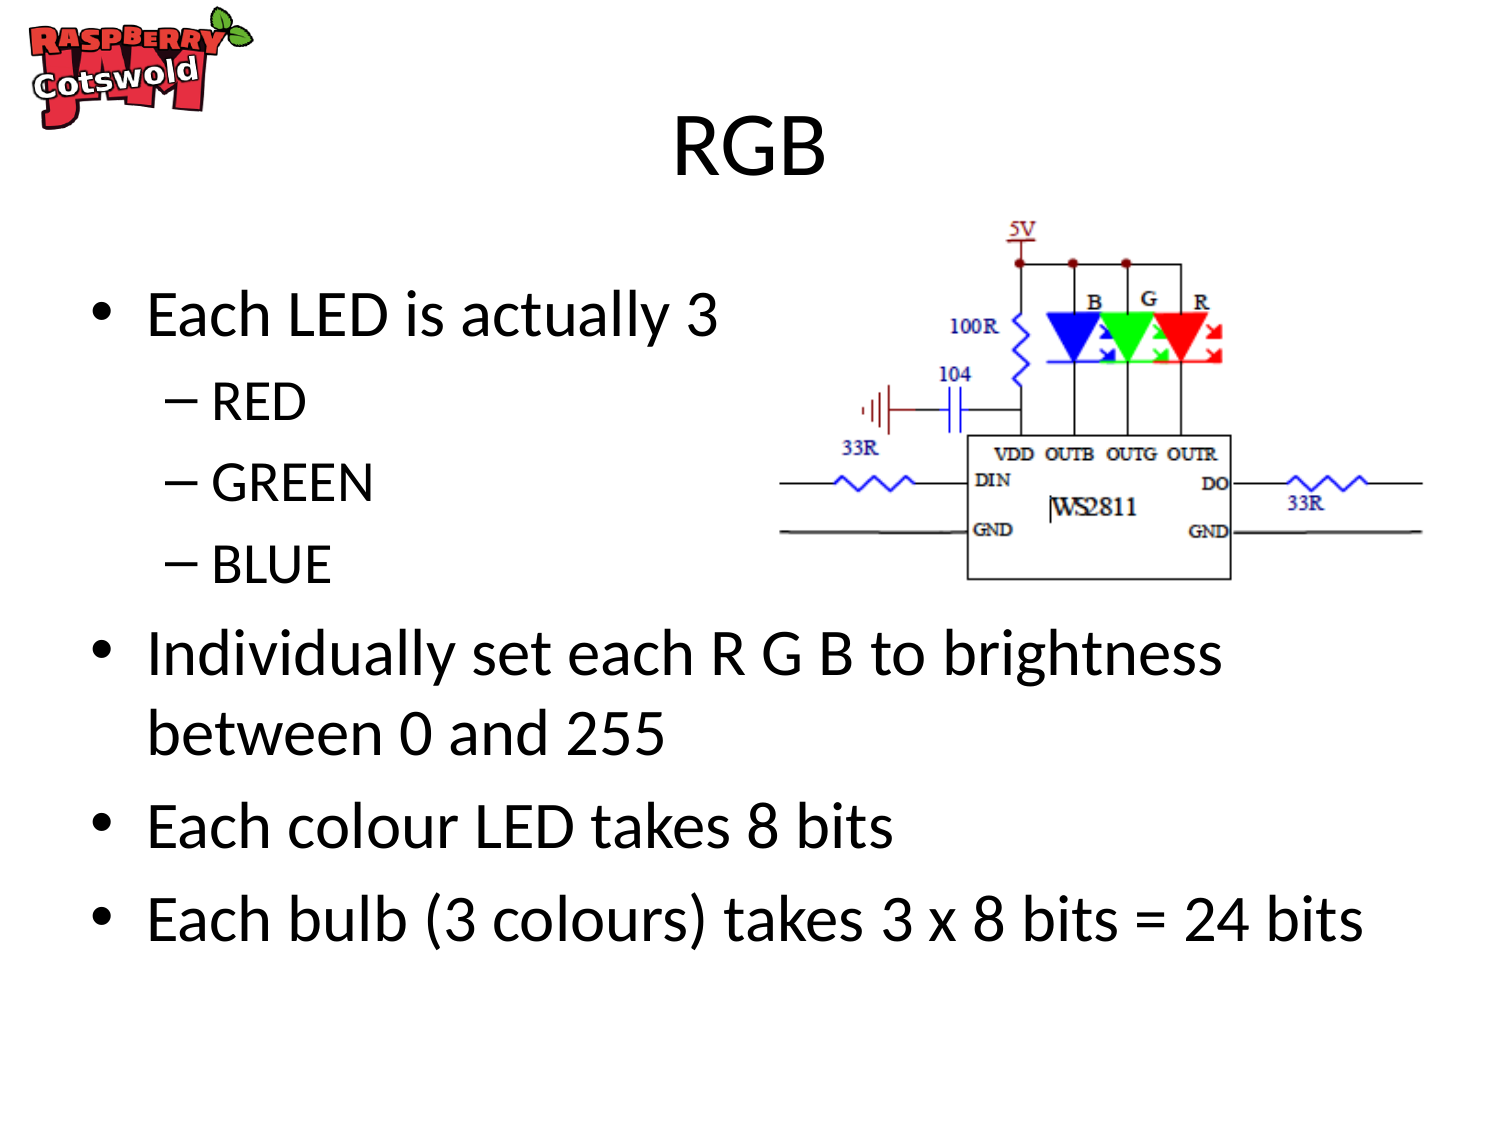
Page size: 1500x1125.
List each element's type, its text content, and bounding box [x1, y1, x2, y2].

title RGB [75, 45, 1425, 233]
picture [778, 194, 1426, 621]
picture [22, 0, 257, 134]
list Each LED is actually 3 RED GREEN BLUE Individually set each R G B to brightness between 0 and 255 Each colour LED takes 8 bits Each bulb (3 colours) takes 3 x 8 bits = 24 bits [75, 262, 1425, 1005]
